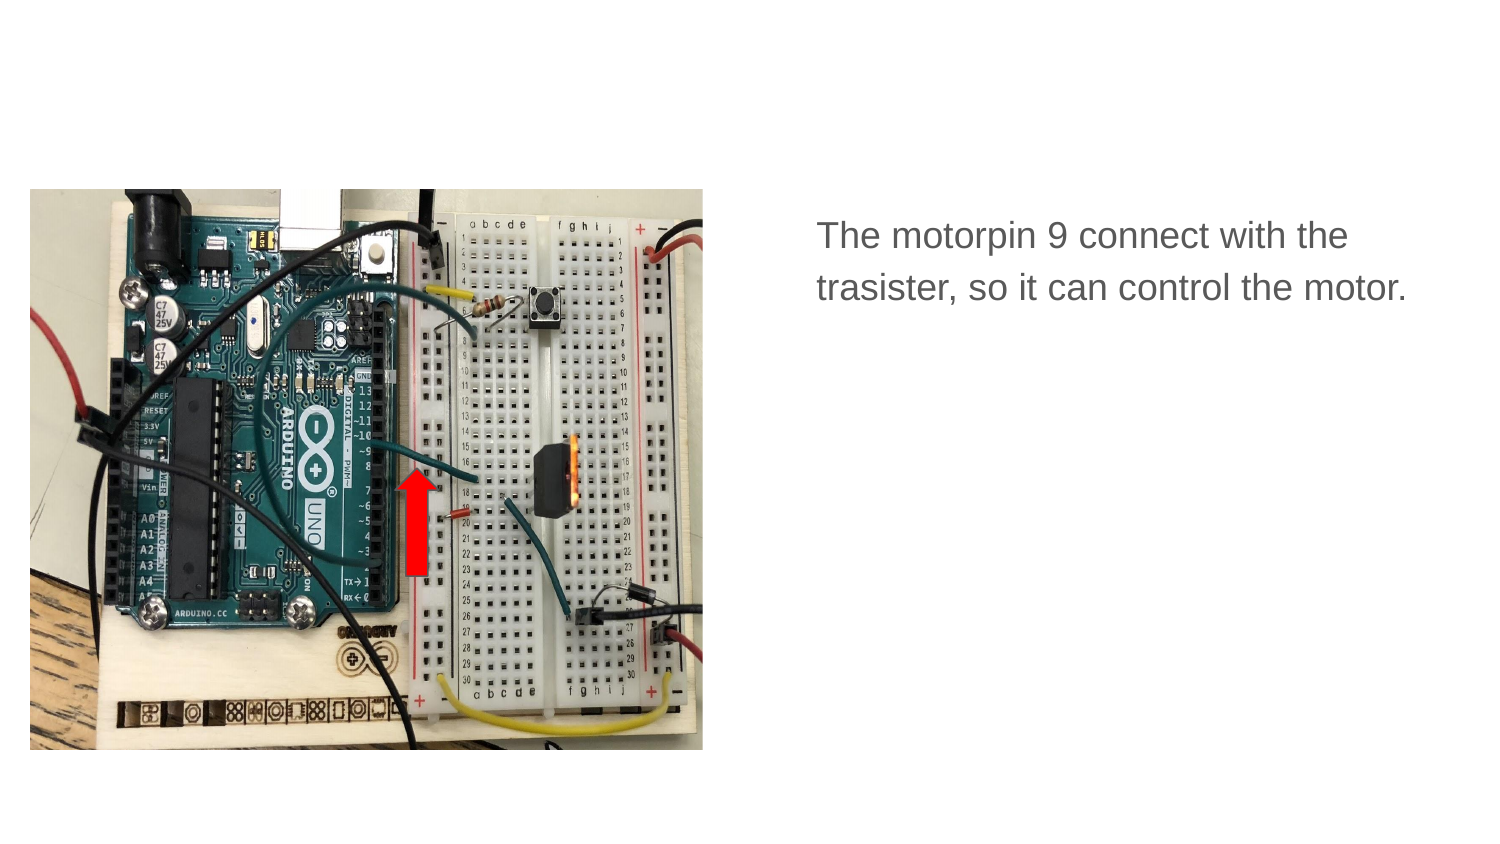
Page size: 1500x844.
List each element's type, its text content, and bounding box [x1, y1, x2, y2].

list The motorpin 9 connect with the trasister, so it can control the motor. [801, 189, 1449, 750]
picture [29, 188, 703, 750]
